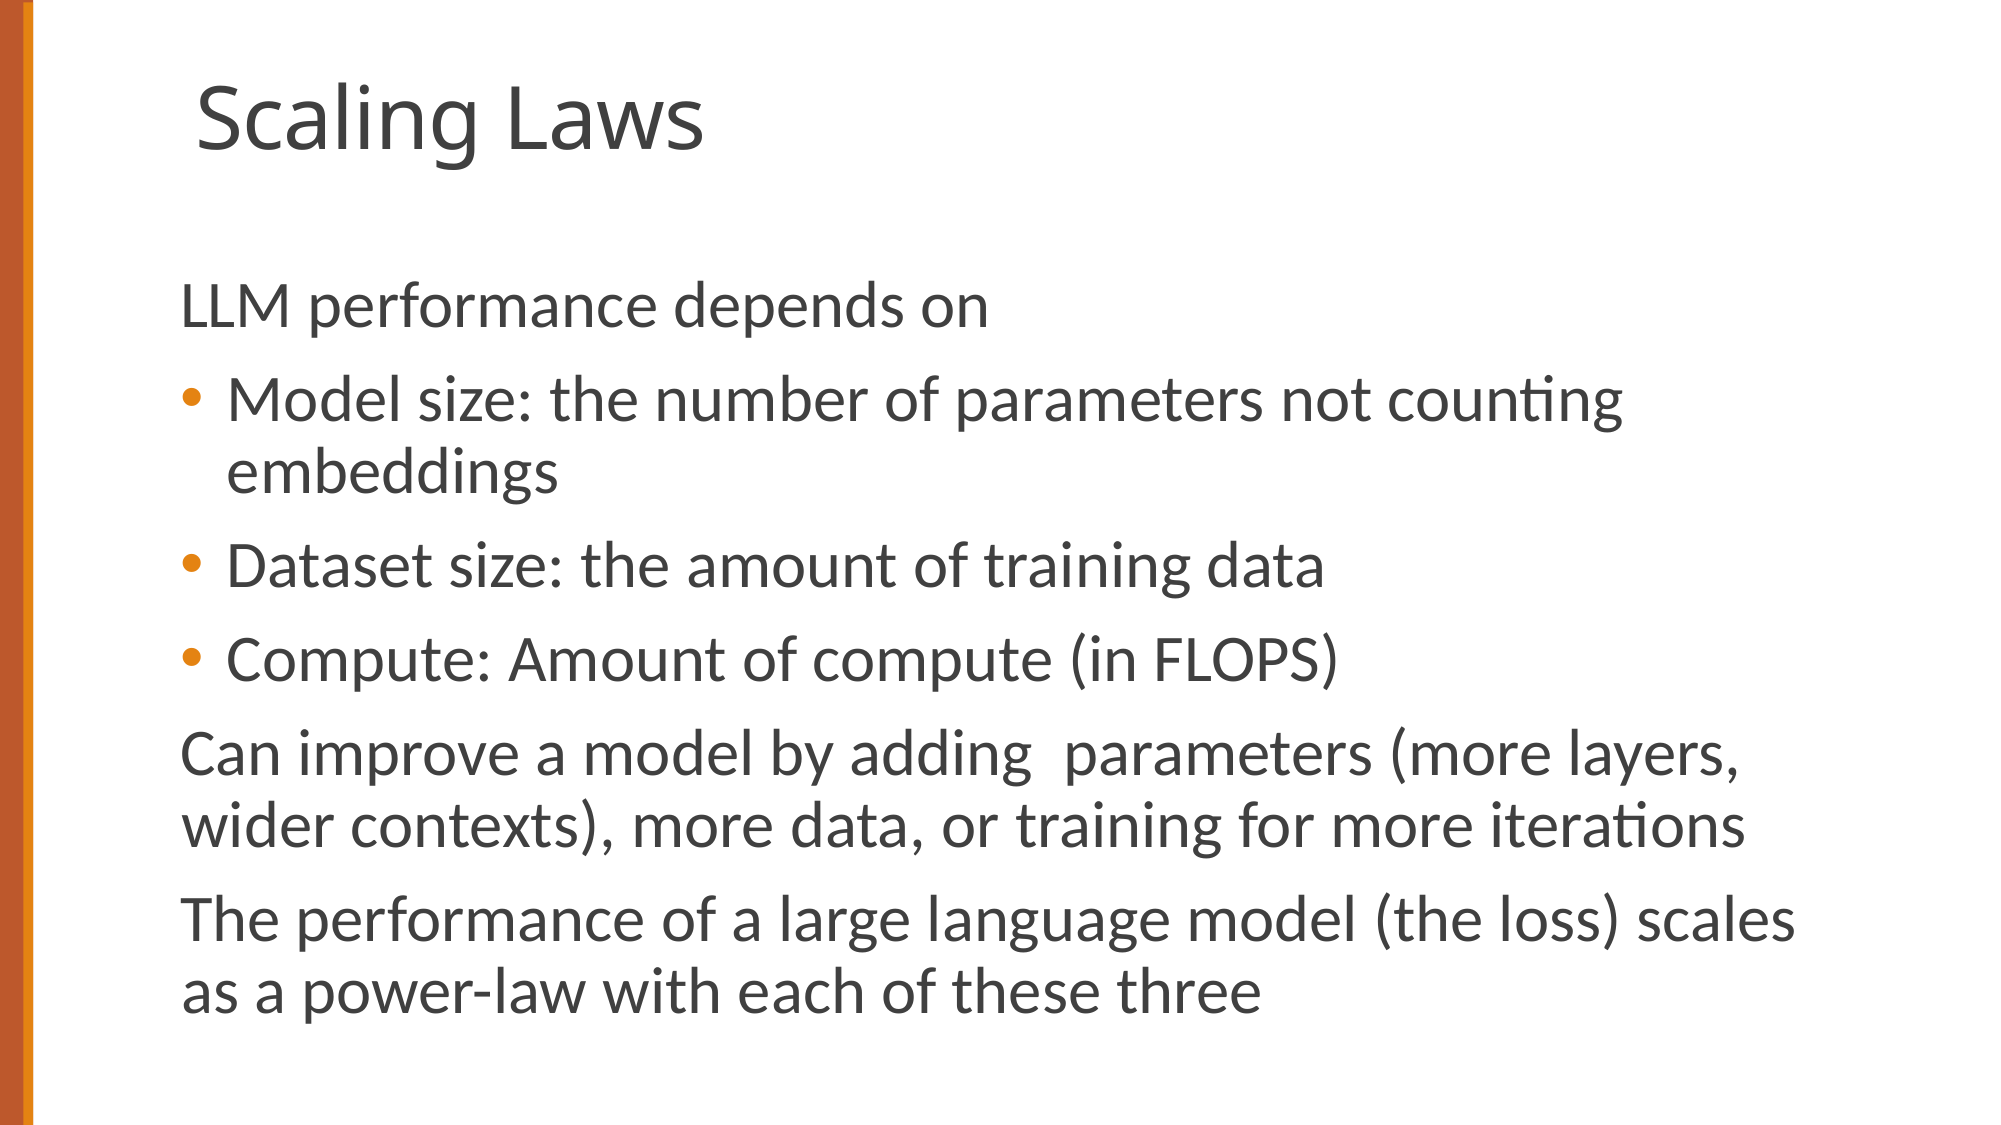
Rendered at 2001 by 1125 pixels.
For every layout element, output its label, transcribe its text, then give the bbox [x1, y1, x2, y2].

title Scaling Laws [180, 26, 1830, 175]
list LLM performance depends on Model size: the number of parameters not counting embeddings Dataset size: the amount of training data Compute: Amount of compute (in FLOPS) Can improve a model by adding parameters (more layers, wider contexts), more data, or training for more iterations The performance of a large language model (the loss) scales as a power-law with each of these three [180, 262, 1830, 1125]
